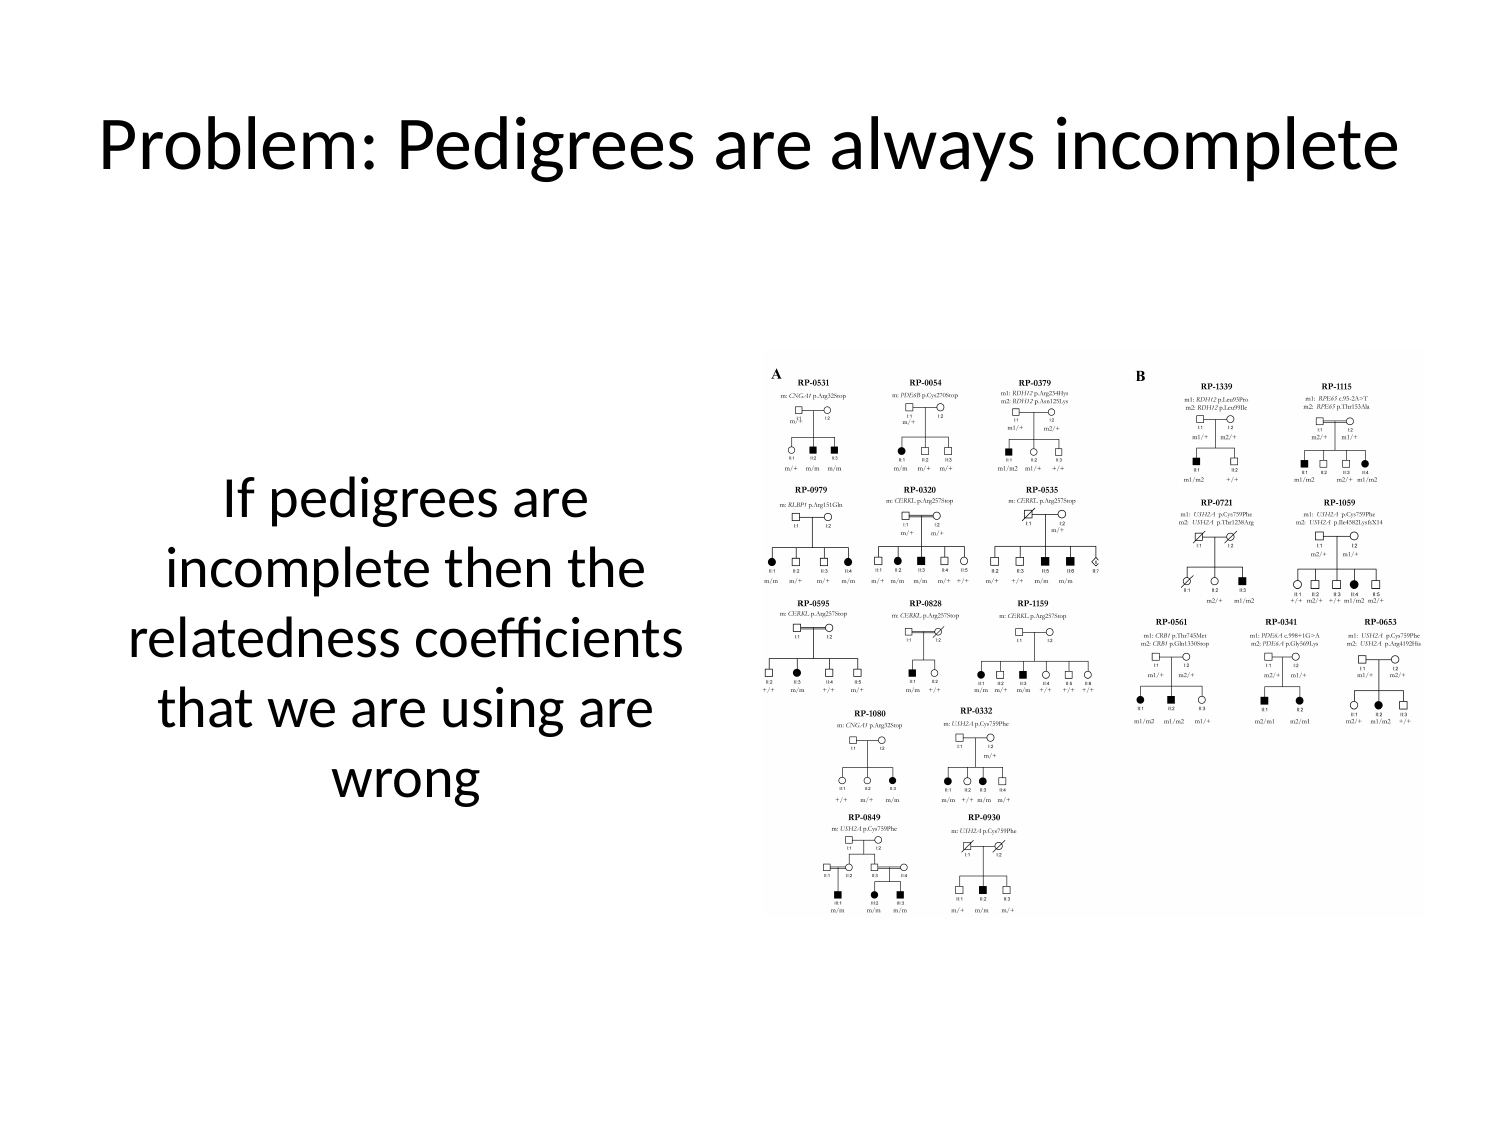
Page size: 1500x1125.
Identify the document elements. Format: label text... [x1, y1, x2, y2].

title Problem: Pedigrees are always incomplete [75, 45, 1425, 233]
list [762, 262, 1426, 1006]
list If pedigrees are incomplete then the relatedness coefficients that we are using are wrong [75, 262, 738, 1005]
